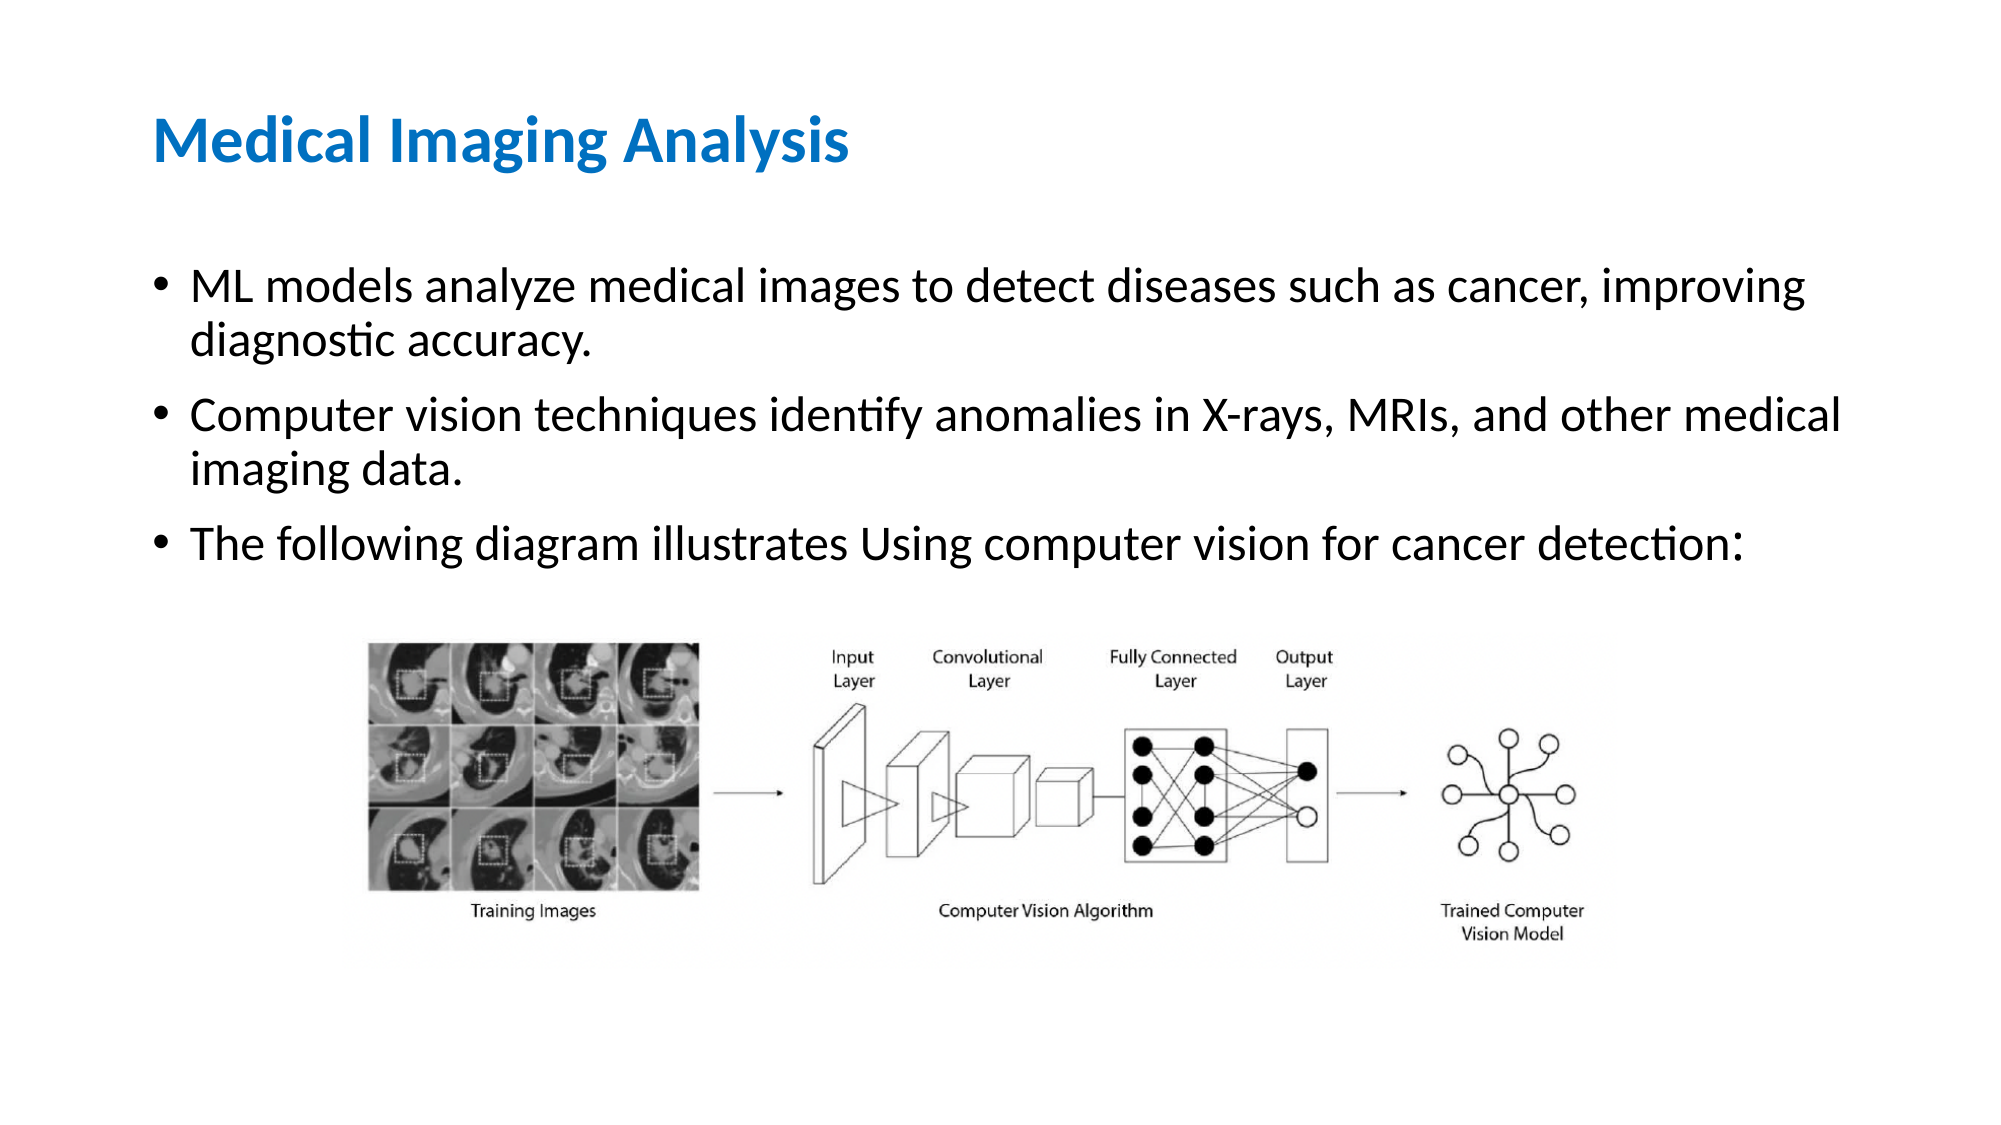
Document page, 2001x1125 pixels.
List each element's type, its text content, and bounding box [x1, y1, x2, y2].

picture [342, 632, 1618, 969]
title Medical Imaging Analysis [137, 59, 1863, 222]
list ML models analyze medical images to detect diseases such as cancer, improving diagnostic accuracy. Computer vision techniques identify anomalies in X-rays, MRIs, and other medical imaging data. The following diagram illustrates Using computer vision for cancer detection: [137, 251, 1863, 1014]
